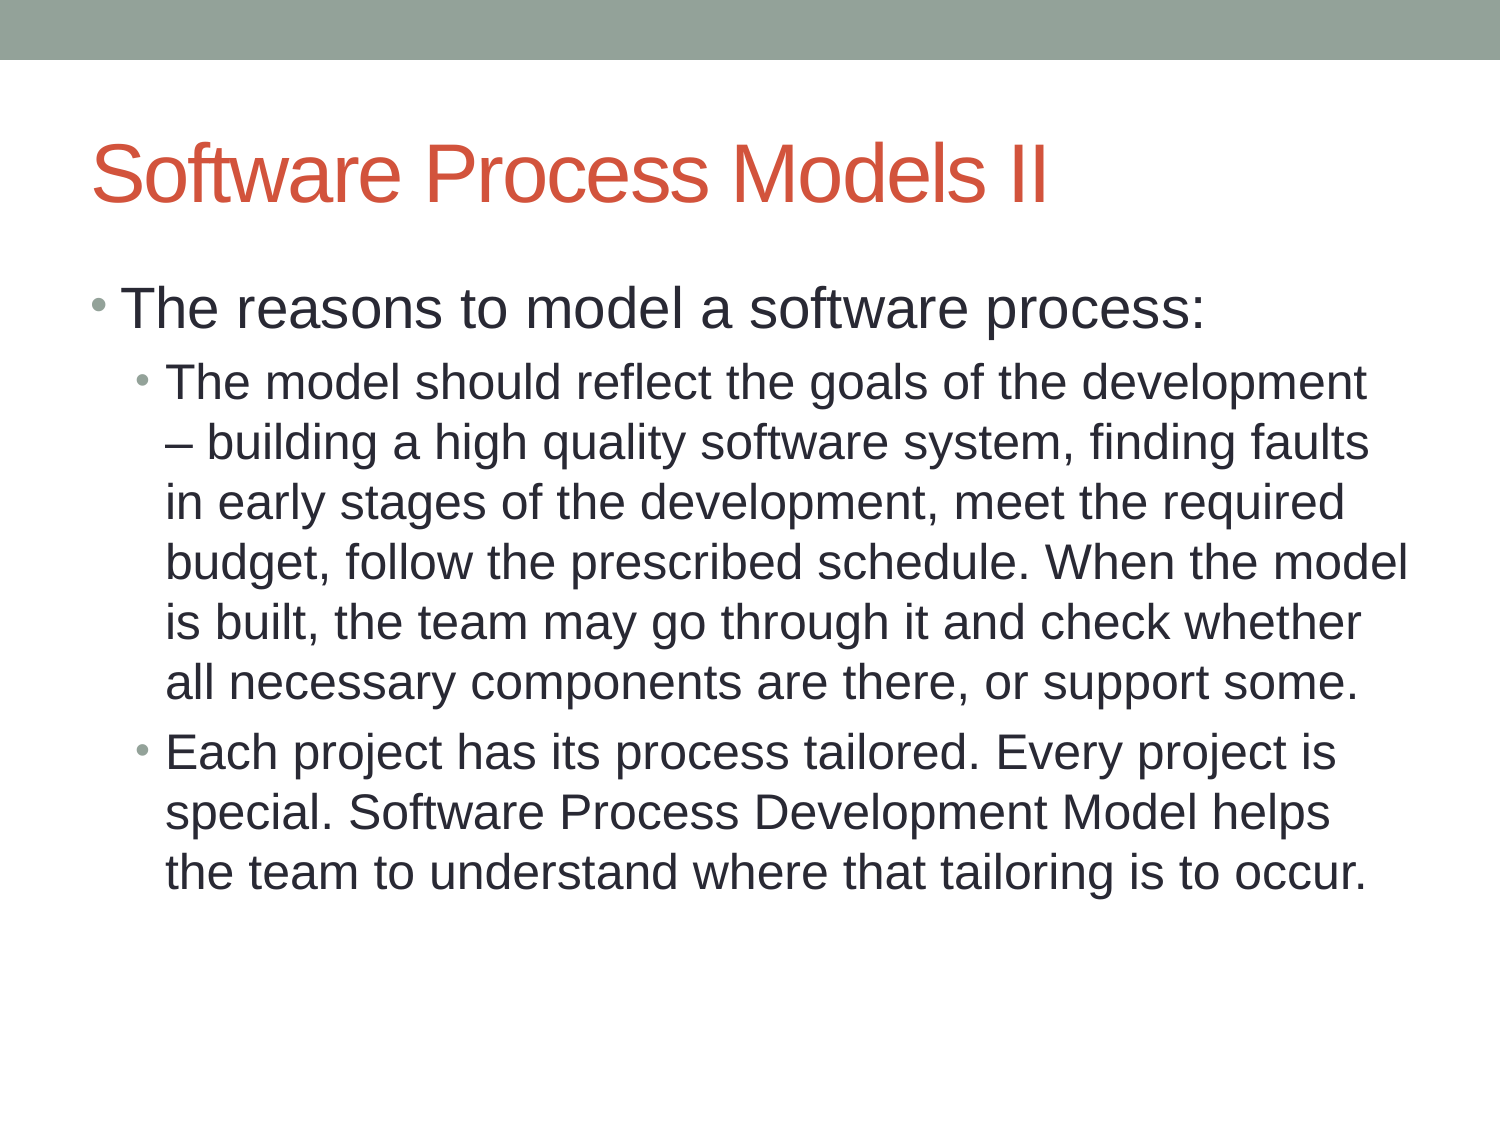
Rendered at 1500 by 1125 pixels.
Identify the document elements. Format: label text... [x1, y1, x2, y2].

list The reasons to model a software process: The model should reflect the goals of the development – building a high quality software system, finding faults in early stages of the development, meet the required budget, follow the prescribed schedule. When the model is built, the team may go through it and check whether all necessary components are there, or support some. Each project has its process tailored. Every project is special. Software Process Development Model helps the team to understand where that tailoring is to occur. [75, 262, 1425, 1063]
title Software Process Models II [75, 87, 1425, 250]
